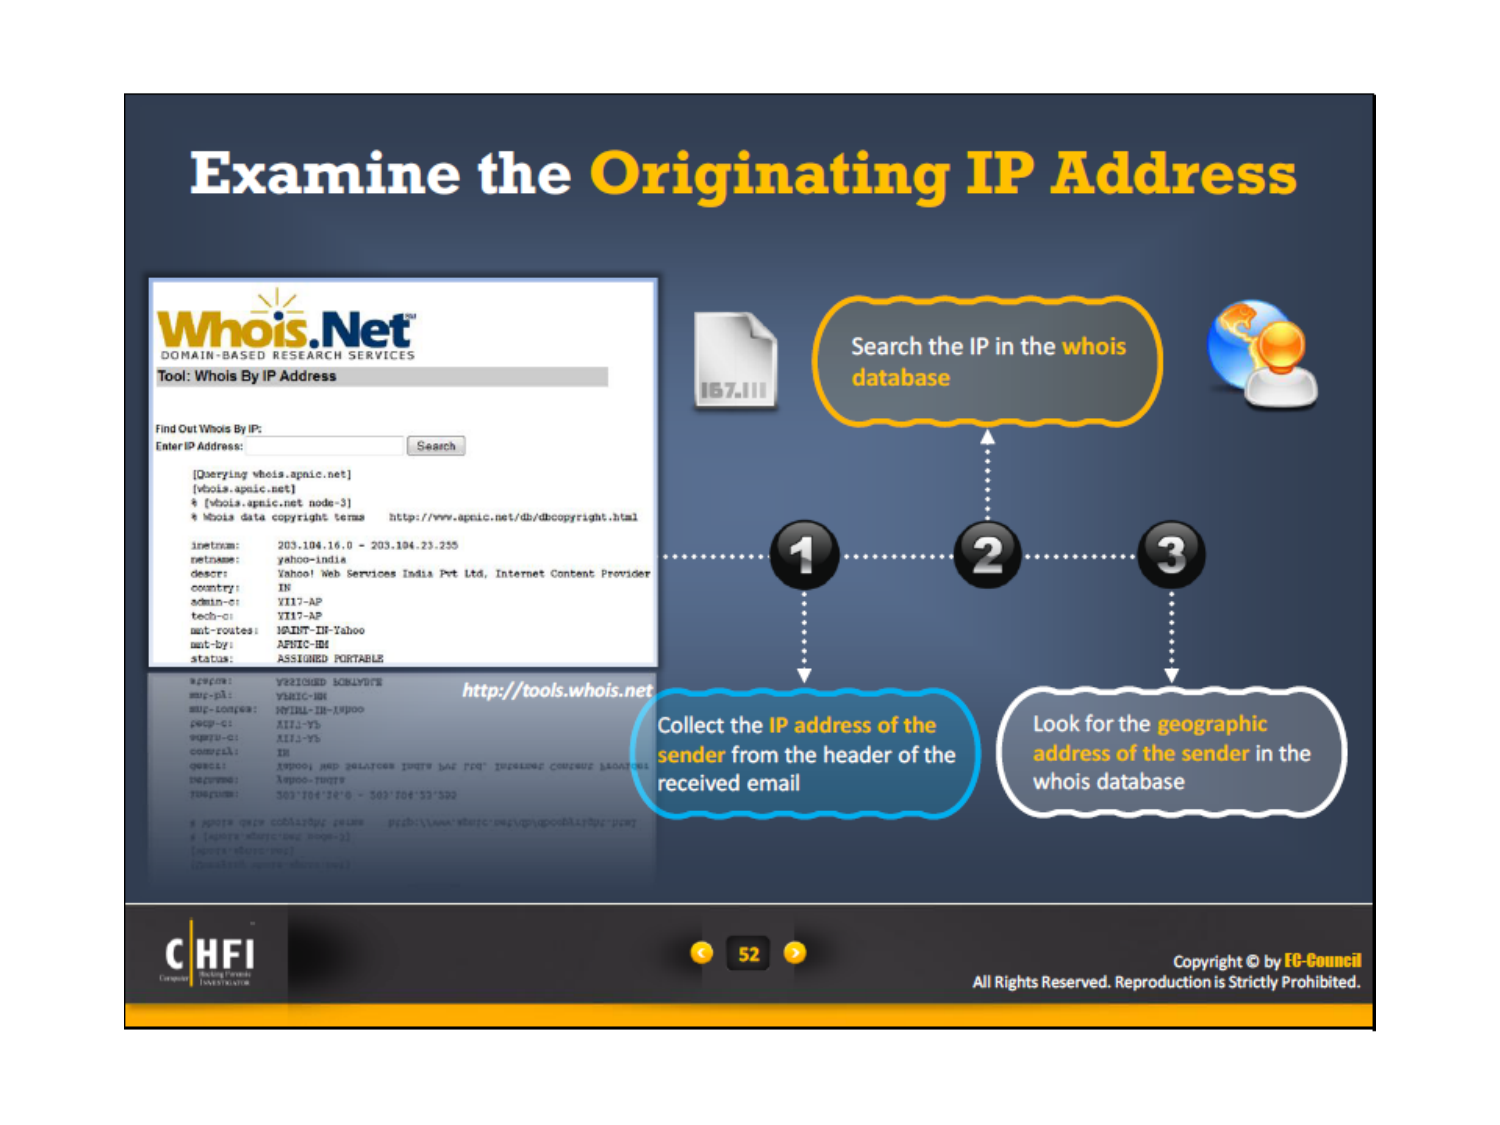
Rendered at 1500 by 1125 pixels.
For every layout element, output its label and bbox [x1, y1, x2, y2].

picture [123, 91, 1376, 1033]
